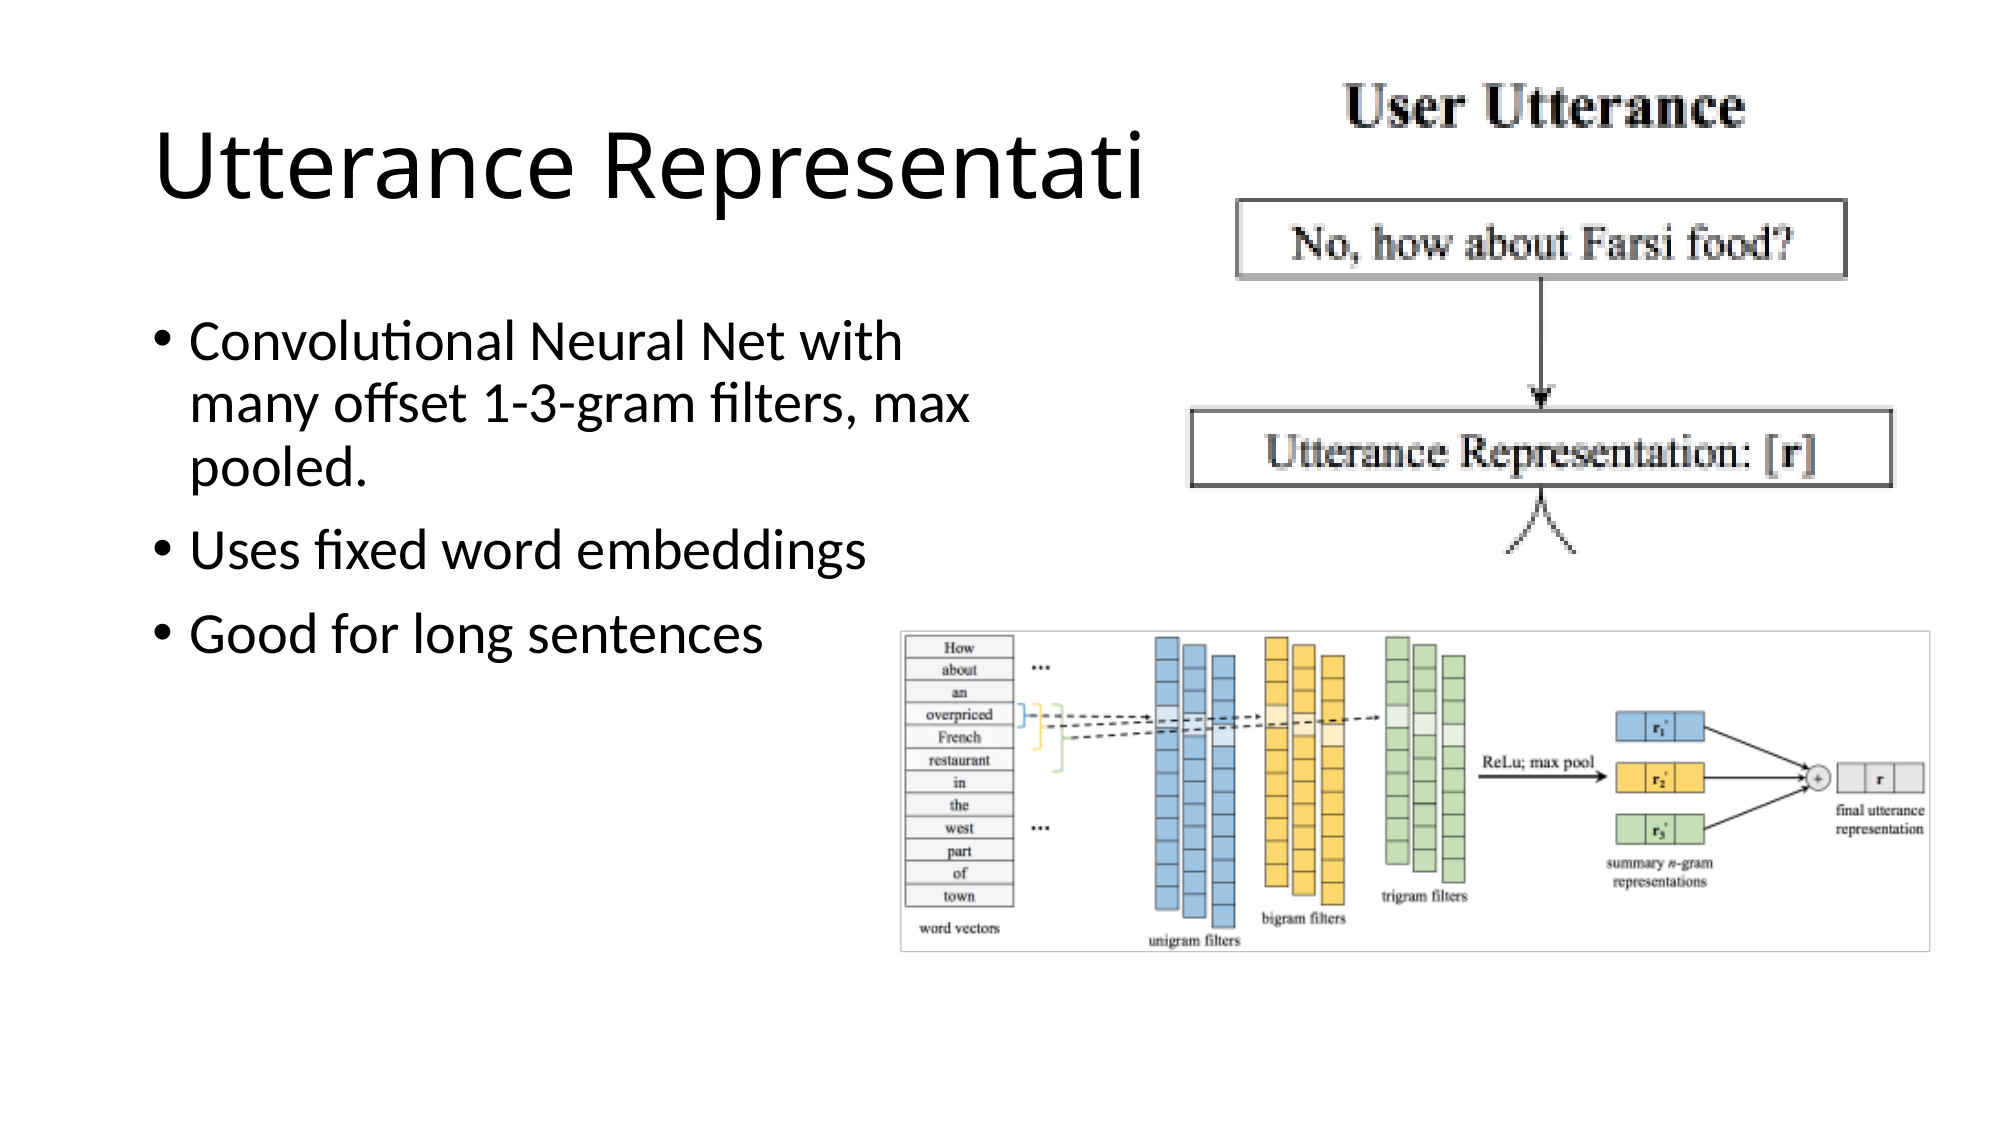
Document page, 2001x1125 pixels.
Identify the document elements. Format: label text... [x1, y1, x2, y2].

picture [882, 615, 1940, 962]
picture [1145, 50, 1956, 554]
title Utterance Representation [137, 59, 1145, 278]
list Convolutional Neural Net with many offset 1-3-gram filters, max pooled. Uses fixed word embeddings Good for long sentences [137, 302, 1053, 1014]
